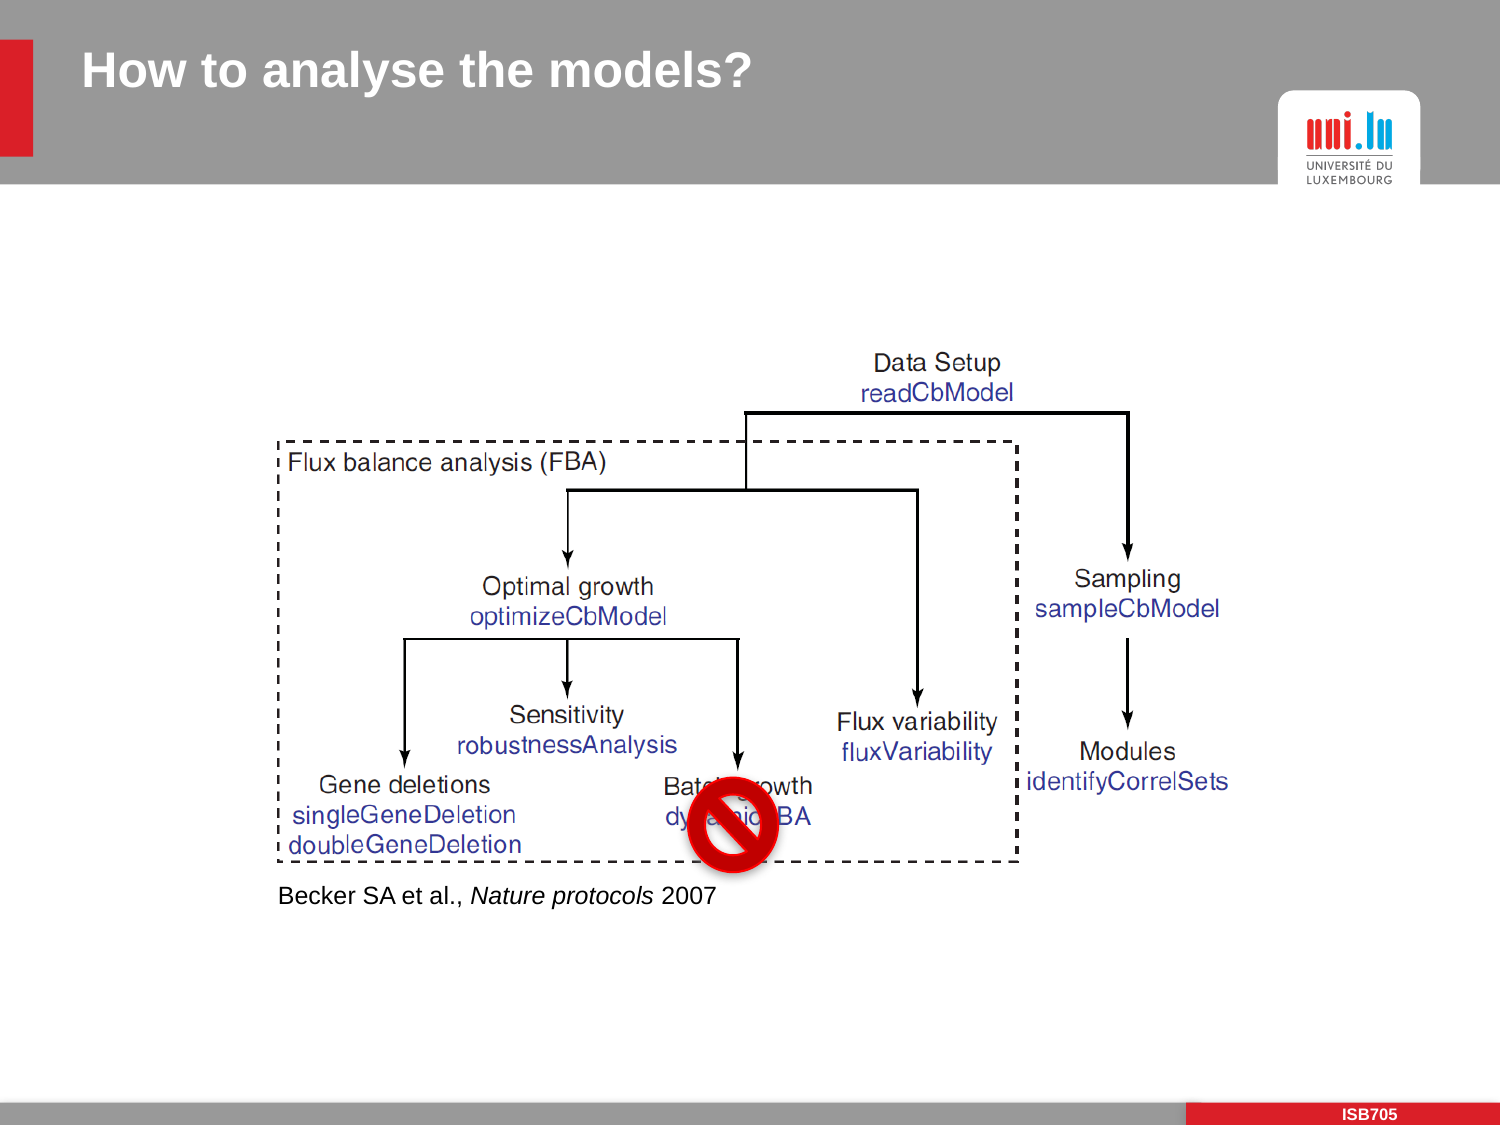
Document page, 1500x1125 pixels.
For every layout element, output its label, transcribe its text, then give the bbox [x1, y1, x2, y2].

title How to analyse the models? [81, 37, 1336, 151]
picture [262, 345, 1235, 873]
text_box Becker SA et al., Nature protocols 2007 [263, 883, 925, 917]
